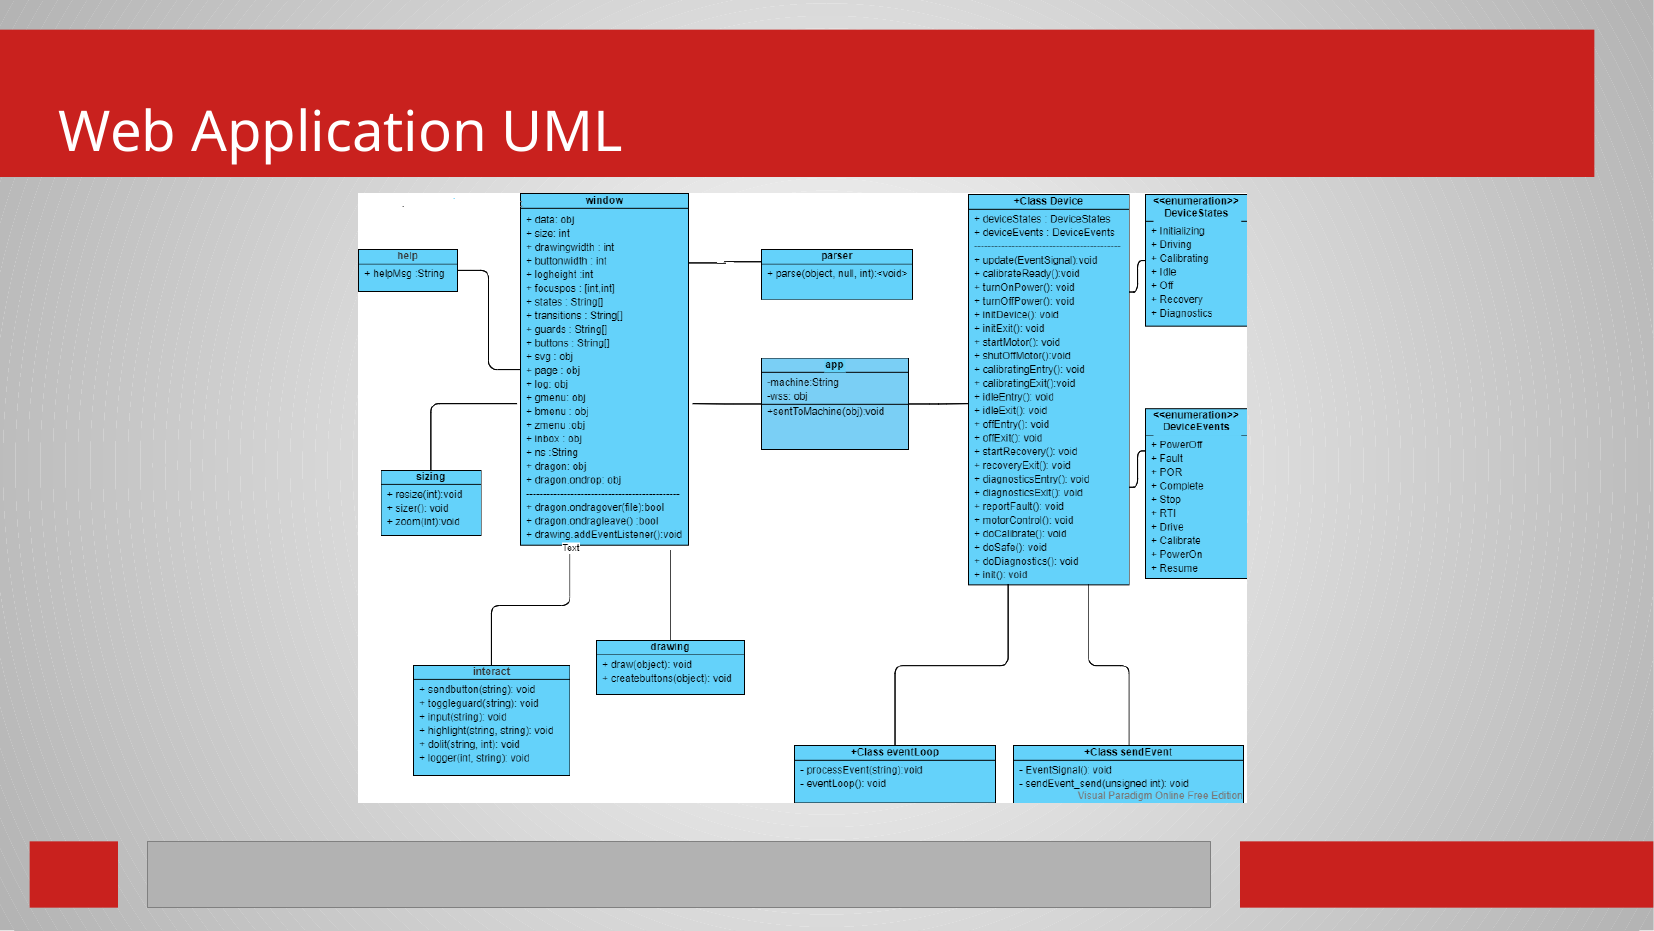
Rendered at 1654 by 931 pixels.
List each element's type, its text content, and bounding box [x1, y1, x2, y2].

picture [358, 193, 1247, 803]
text_box Web Application UML [59, 44, 1595, 163]
